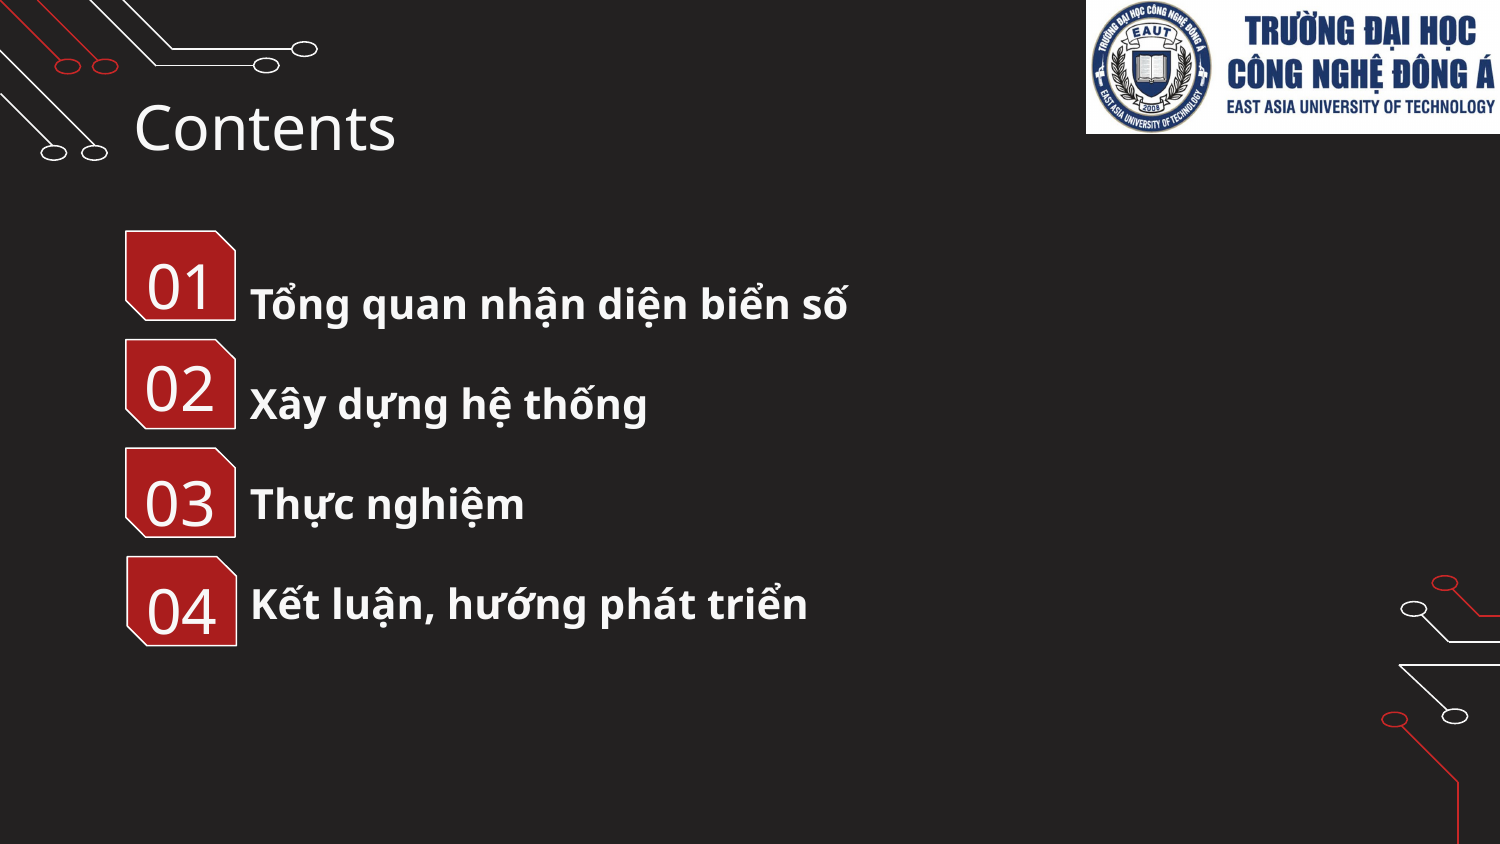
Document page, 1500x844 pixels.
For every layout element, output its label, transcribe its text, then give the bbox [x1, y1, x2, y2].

text_box [127, 556, 237, 646]
text_box [125, 448, 236, 538]
text_box [125, 231, 236, 321]
text_box 03 [136, 465, 225, 537]
title Contents [118, 72, 1382, 167]
text_box 02 [136, 351, 225, 422]
text_box 01 [137, 249, 227, 320]
text_box [125, 339, 236, 429]
text_box Tổng quan nhận diện biển số Xây dựng hệ thống Thực nghiệm Kết luận, hướng phát triển [235, 262, 921, 411]
picture [1086, 0, 1500, 134]
text_box 04 [137, 574, 227, 645]
